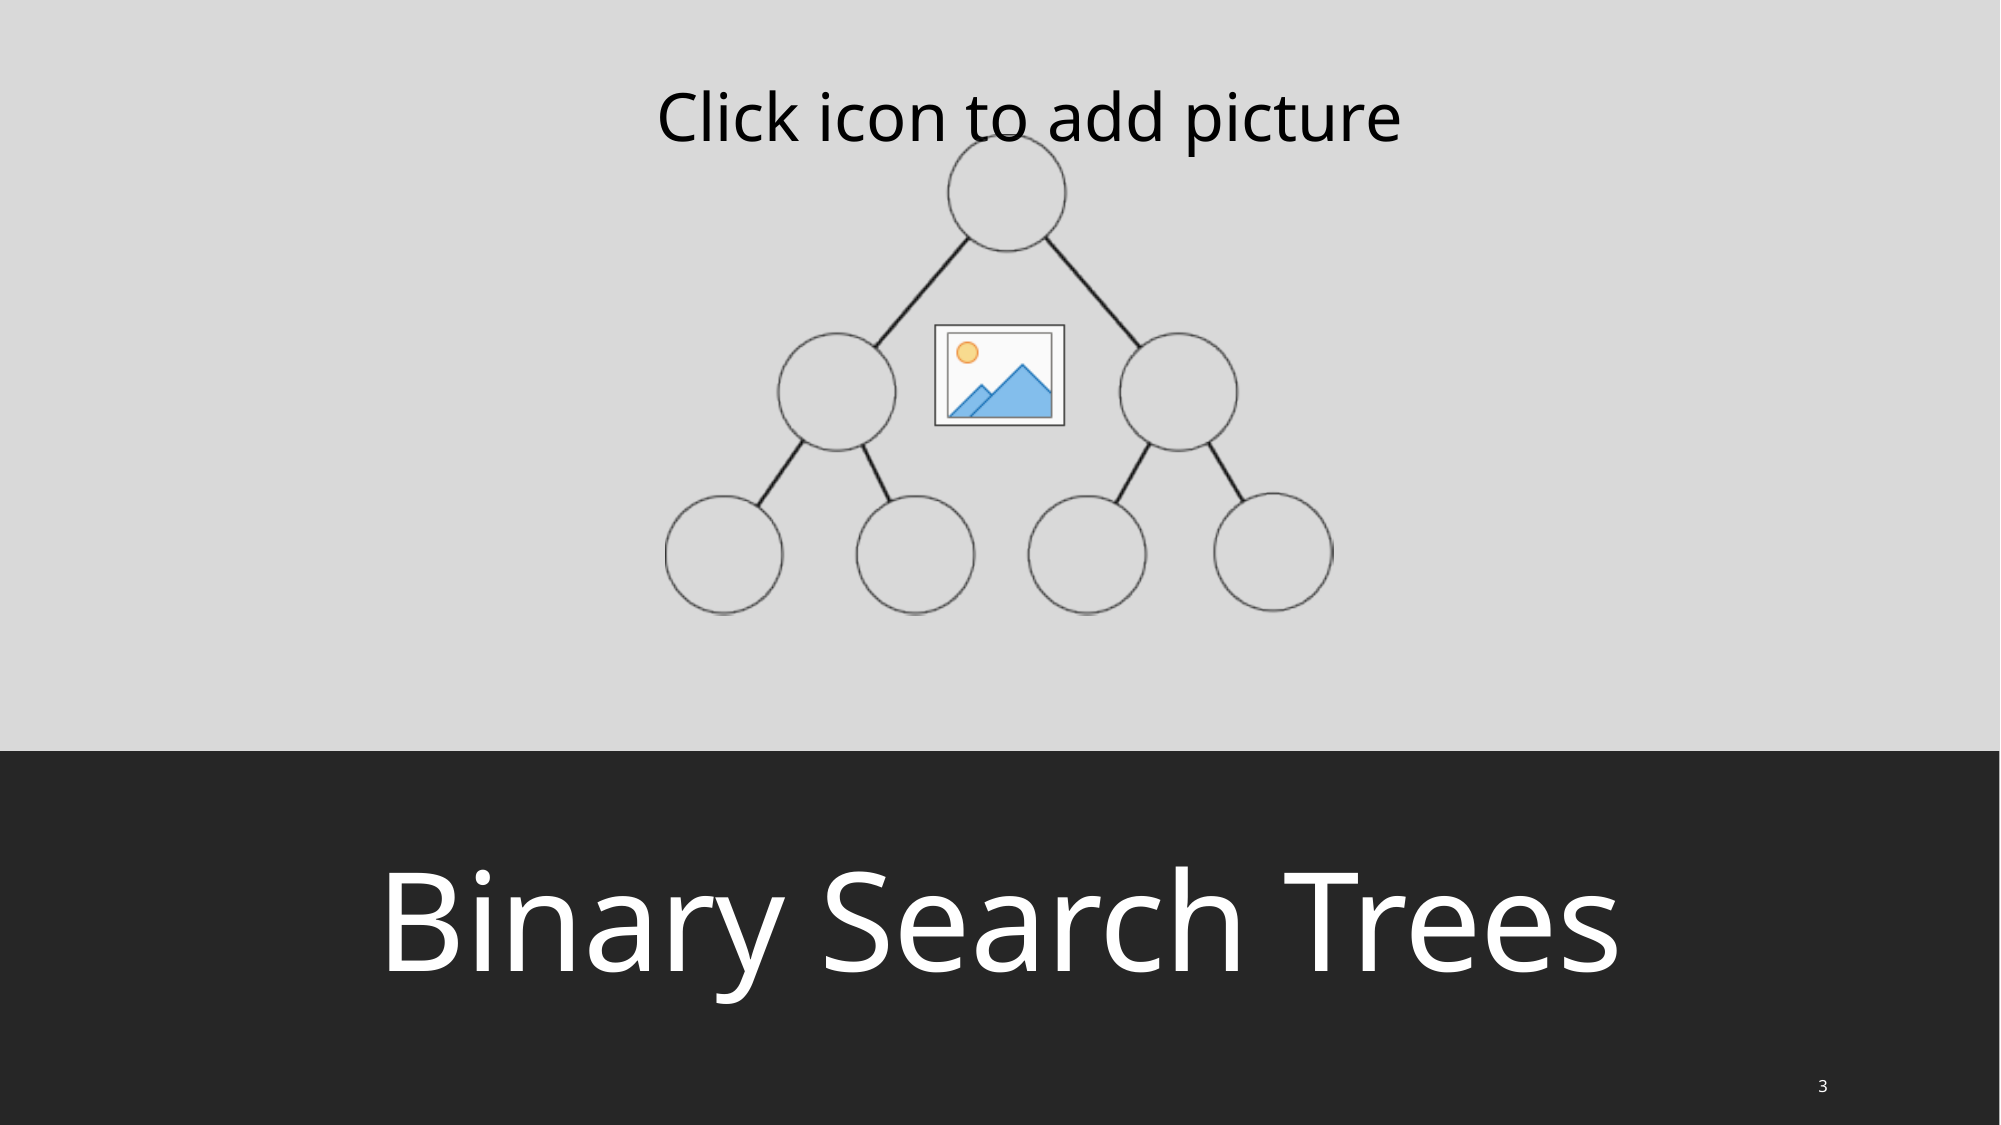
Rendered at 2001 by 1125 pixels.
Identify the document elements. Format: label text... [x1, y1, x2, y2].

picture [0, 0, 2000, 752]
title Binary Search Trees [170, 878, 1830, 1001]
slide_number 3 [1803, 1057, 1932, 1118]
